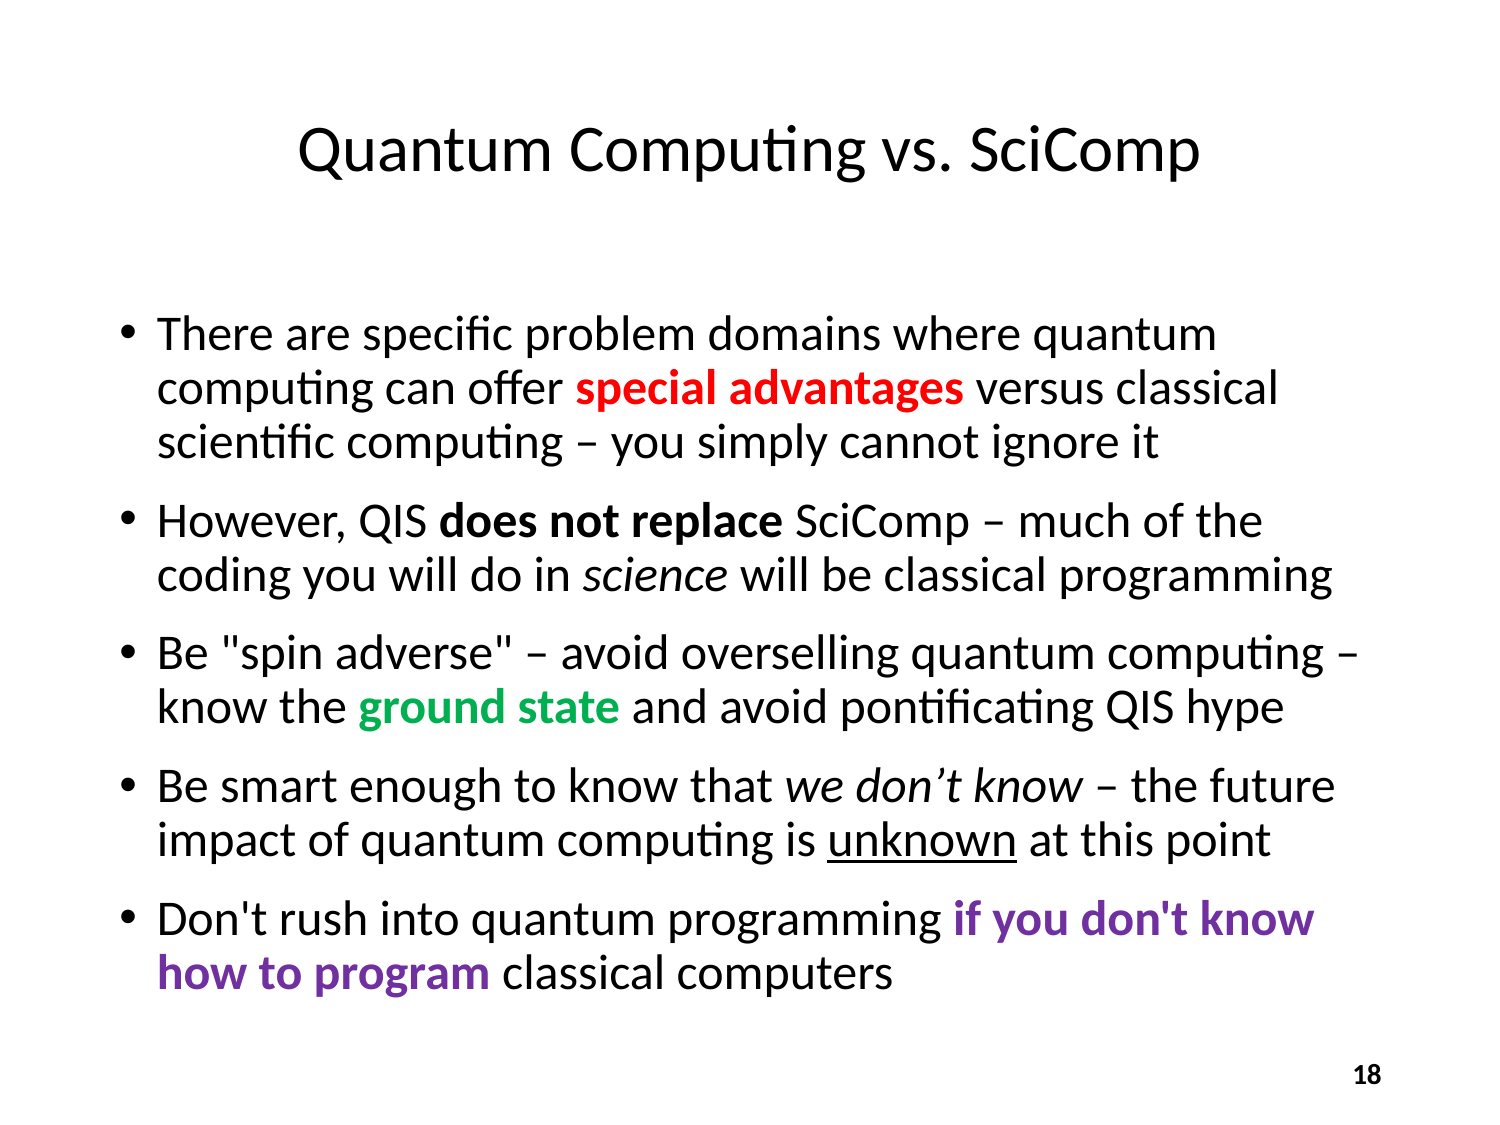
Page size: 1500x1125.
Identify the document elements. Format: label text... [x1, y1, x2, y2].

title Quantum Computing vs. SciComp [103, 59, 1397, 241]
list There are specific problem domains where quantum computing can offer special advantages versus classical scientific computing – you simply cannot ignore it However, QIS does not replace SciComp – much of the coding you will do in science will be classical programming Be "spin adverse" – avoid overselling quantum computing – know the ground state and avoid pontificating QIS hype Be smart enough to know that we don’t know – the future impact of quantum computing is unknown at this point Don't rush into quantum programming if you don't know how to program classical computers [104, 299, 1399, 1053]
slide_number 18 [1059, 1042, 1397, 1103]
